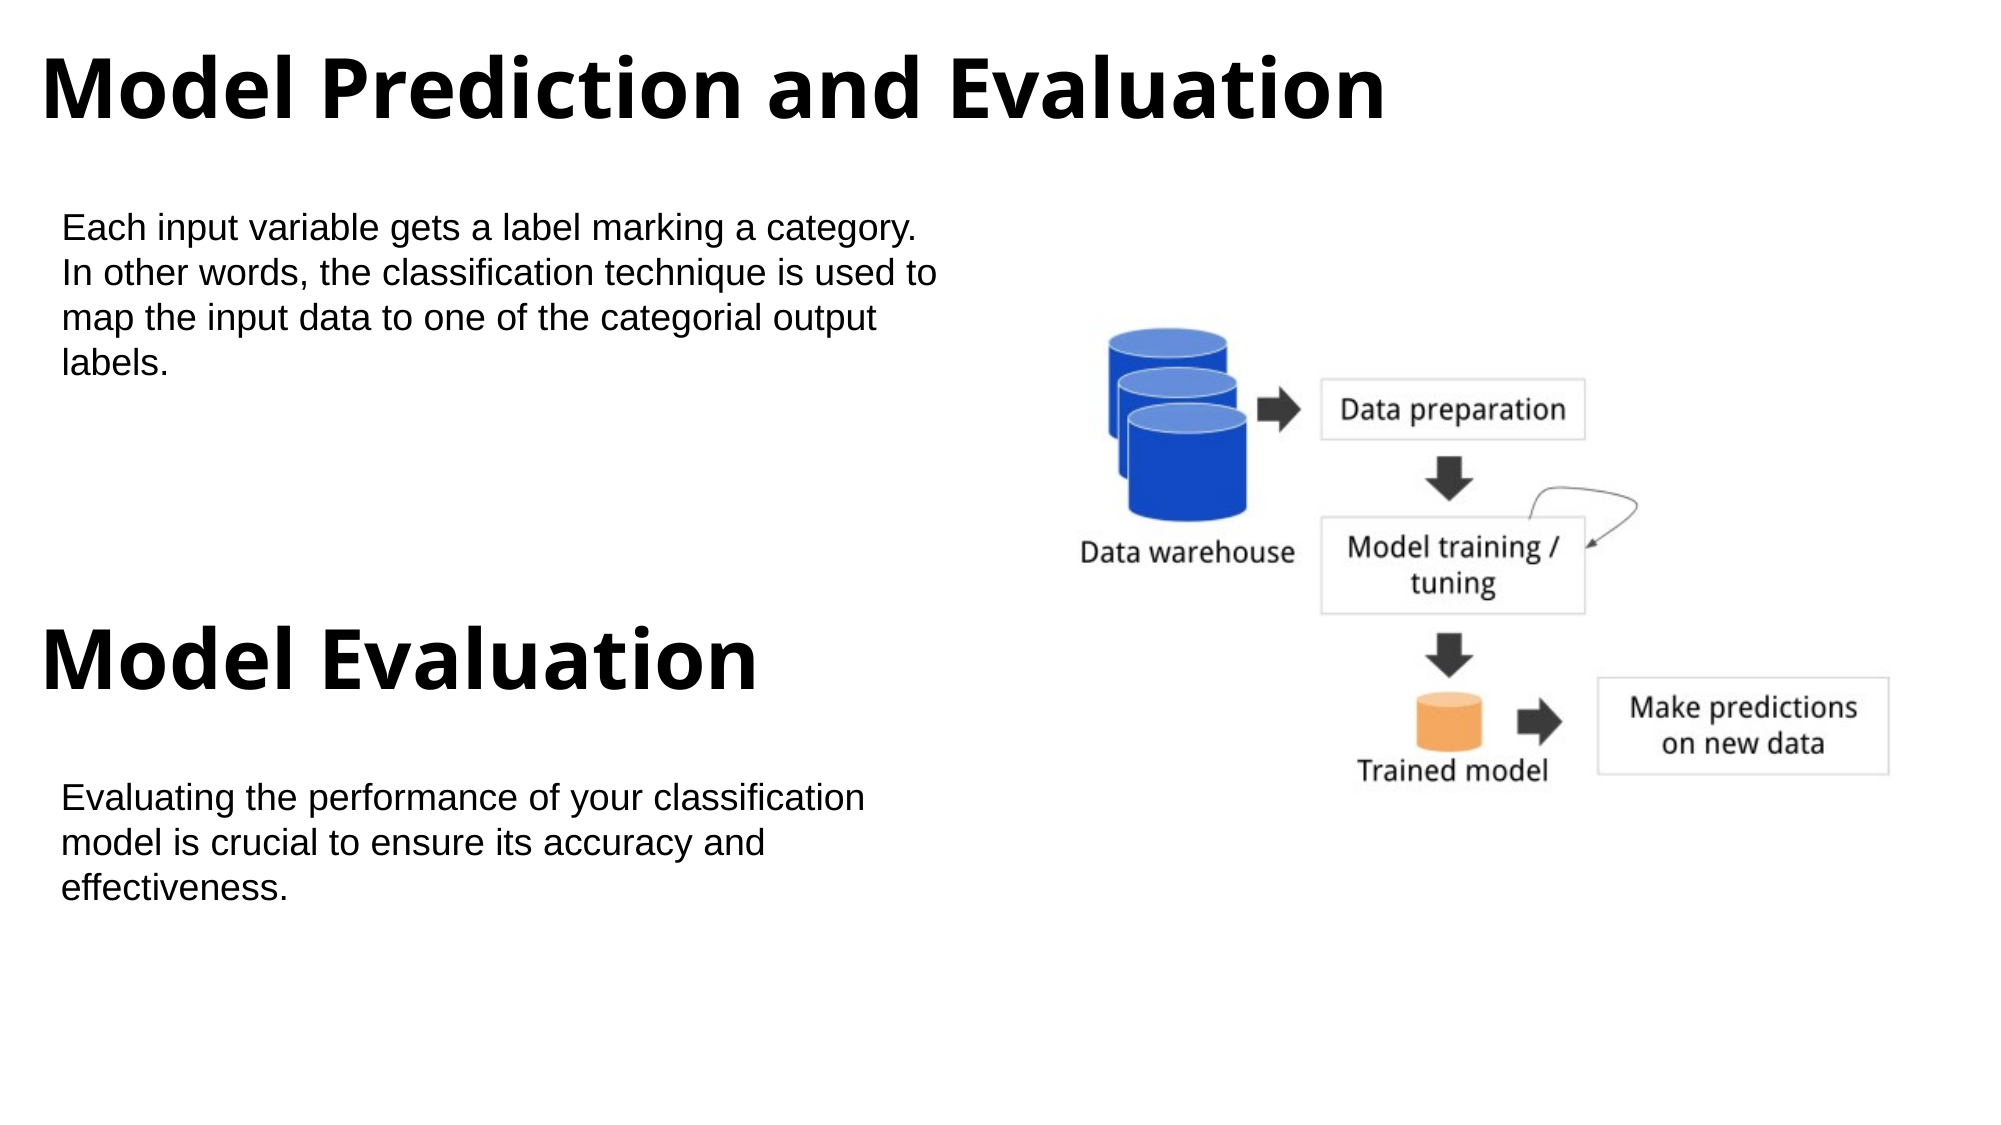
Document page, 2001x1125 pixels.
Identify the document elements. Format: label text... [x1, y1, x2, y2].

picture [1040, 292, 1902, 832]
text_box Model Prediction and Evaluation [24, 28, 1778, 143]
text_box Each input variable gets a label marking a category. In other words, the classification technique is used to map the input data to one of the categorial output labels. [46, 195, 960, 390]
text_box Model Evaluation [24, 598, 980, 714]
text_box Evaluating the performance of your classification model is crucial to ensure its accuracy and effectiveness. [46, 765, 959, 916]
